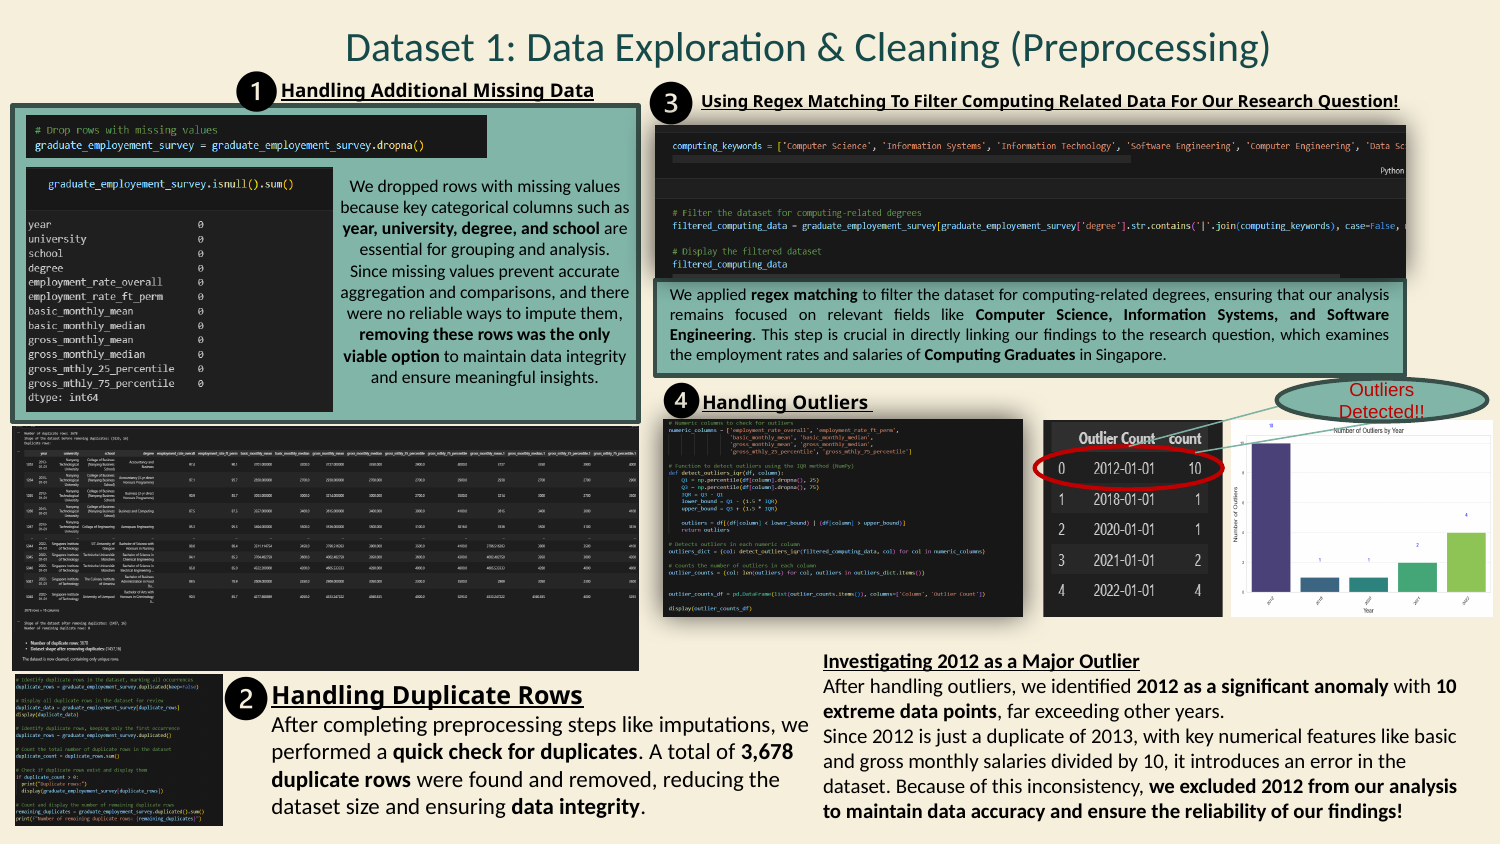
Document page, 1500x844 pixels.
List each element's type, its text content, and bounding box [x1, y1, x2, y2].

text_box Investigating 2012 as a Major Outlier After handling outliers, we identified 2012 as a significant anomaly with 10 extreme data points, far exceeding other years. Since 2012 is just a duplicate of 2013, with key numerical features like basic and gross monthly salaries divided by 10, it introduces an error in the dataset. Because of this inconsistency, we excluded 2012 from our analysis to maintain data accuracy and ensure the reliability of our findings! [808, 640, 1492, 844]
picture [12, 426, 639, 826]
text_box We dropped rows with missing values because key categorical columns such as year, university, degree, and school are essential for grouping and analysis. Since missing values prevent accurate aggregation and comparisons, and there were no reliable ways to impute them, removing these rows was the only viable option to maintain data integrity and ensure meaningful insights. [335, 167, 645, 395]
picture [644, 75, 1406, 278]
text_box [1032, 459, 1038, 477]
text_box Handling Additional Missing Data [286, 71, 835, 109]
text_box Handling Outliers [708, 382, 1123, 421]
picture [1231, 420, 1494, 617]
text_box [1128, 378, 1383, 447]
picture [658, 378, 1023, 617]
text_box [653, 292, 1407, 378]
picture [1043, 420, 1223, 617]
picture [26, 166, 334, 413]
text_box [10, 103, 641, 424]
text_box Outliers Detected!! [1381, 376, 1490, 419]
text_box Handling Duplicate Rows After completing preprocessing steps like imputations, we performed a quick check for duplicates. A total of 3,678 duplicate rows were found and removed, reducing the dataset size and ensuring data integrity. [256, 672, 808, 844]
text_box Using Regex Matching To Filter Computing Related Data For Our Research Question! [702, 83, 1483, 119]
text_box We applied regex matching to filter the dataset for computing-related degrees, ensuring that our analysis remains focused on relevant fields like Computer Science, Information Systems, and Software Engineering. This step is crucial in directly linking our findings to the research question, which examines the employment rates and salaries of Computing Graduates in Singapore. [655, 285, 1406, 372]
title Dataset 1: Data Exploration & Cleaning (Preprocessing) [324, 19, 1294, 81]
picture [26, 66, 487, 158]
